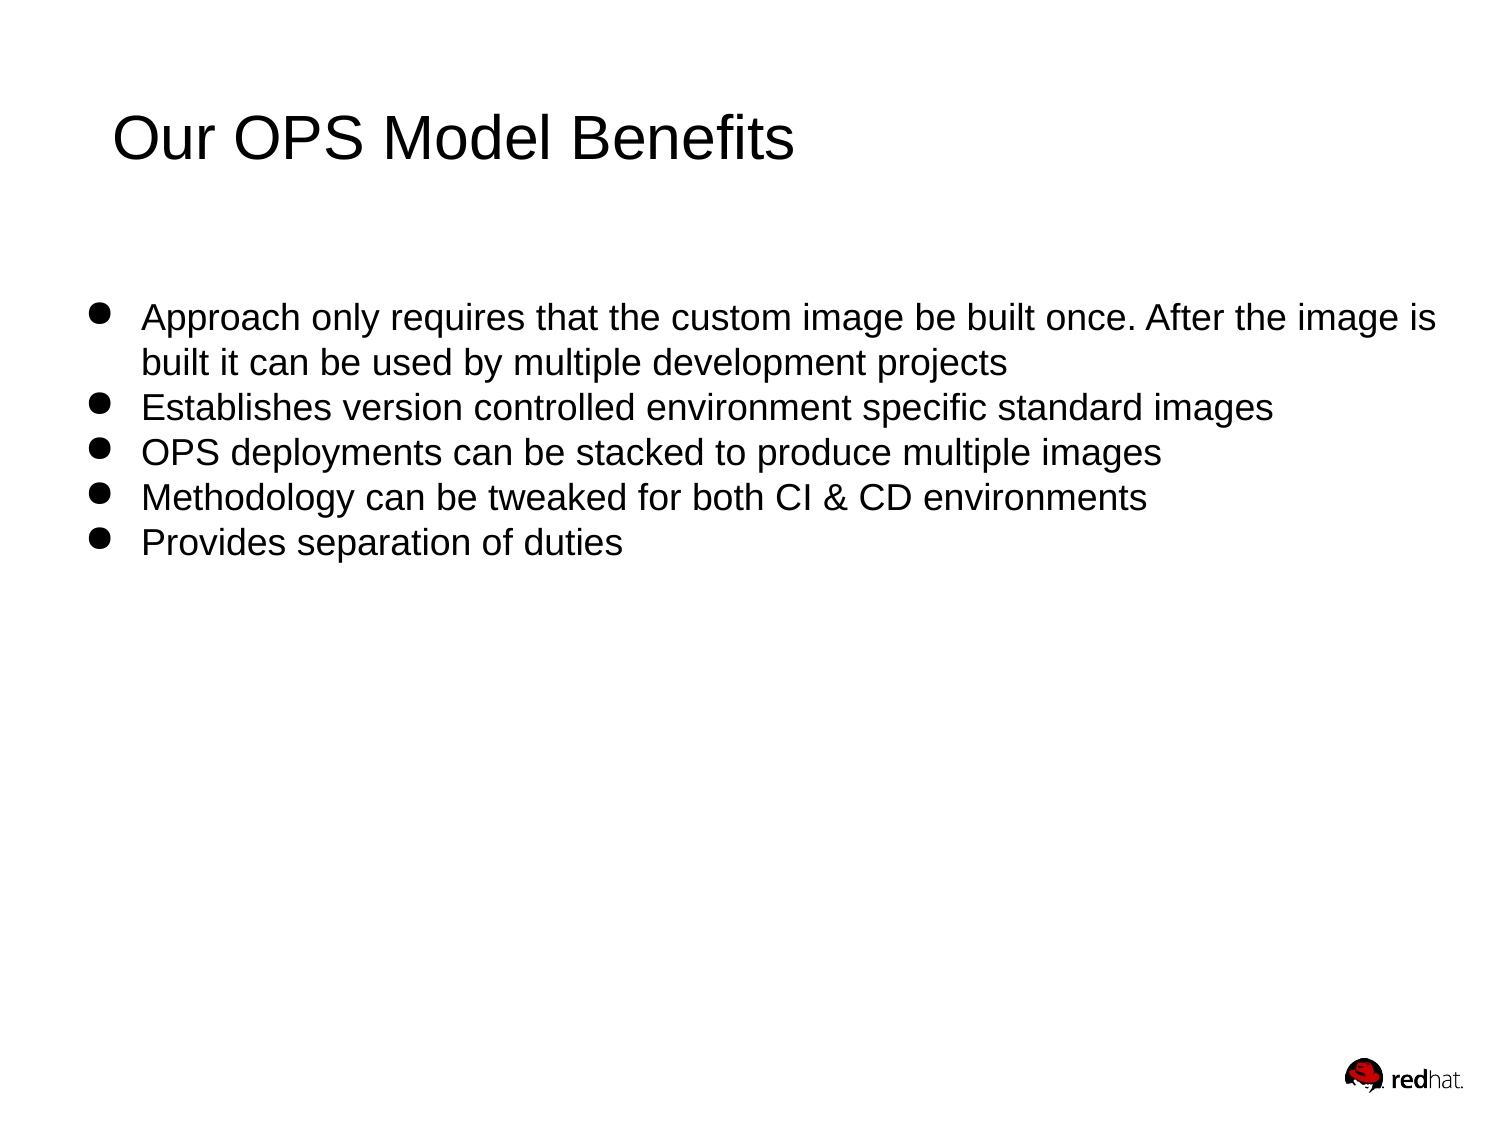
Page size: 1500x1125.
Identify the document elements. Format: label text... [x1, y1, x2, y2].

text_box Our OPS Model Benefits [112, 16, 1388, 254]
text_box Approach only requires that the custom image be built once. After the image is built it can be used by multiple development projects Establishes version controlled environment specific standard images OPS deployments can be stacked to produce multiple images Methodology can be tweaked for both CI & CD environments Provides separation of duties [51, 277, 1454, 960]
picture [1345, 1058, 1463, 1097]
